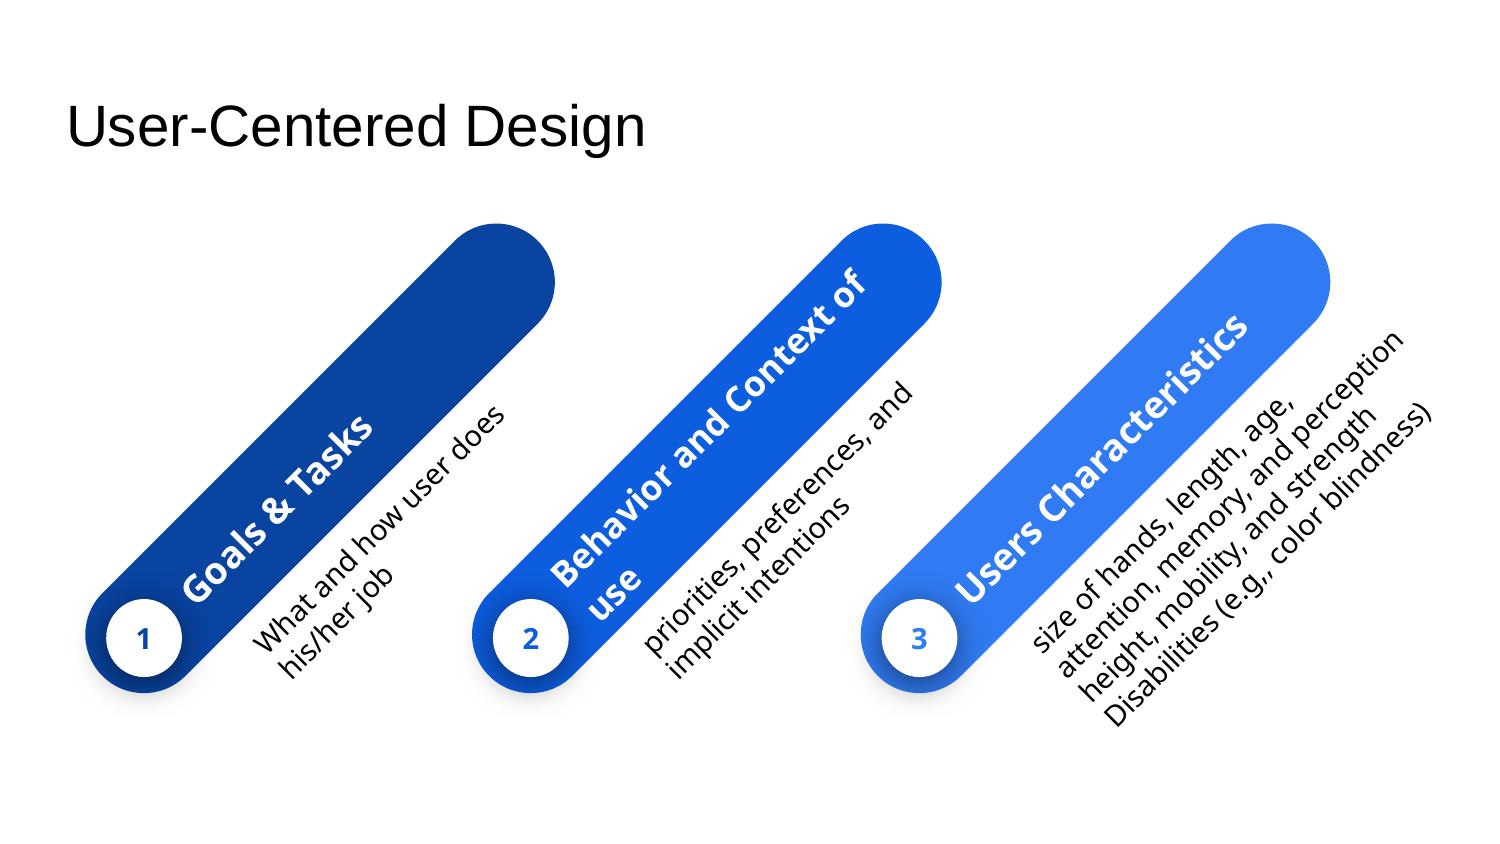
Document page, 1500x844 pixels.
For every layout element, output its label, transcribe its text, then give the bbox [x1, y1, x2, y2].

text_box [448, 192, 835, 725]
title User-Centered Design [51, 72, 1449, 167]
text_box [837, 192, 1461, 725]
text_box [61, 192, 446, 725]
